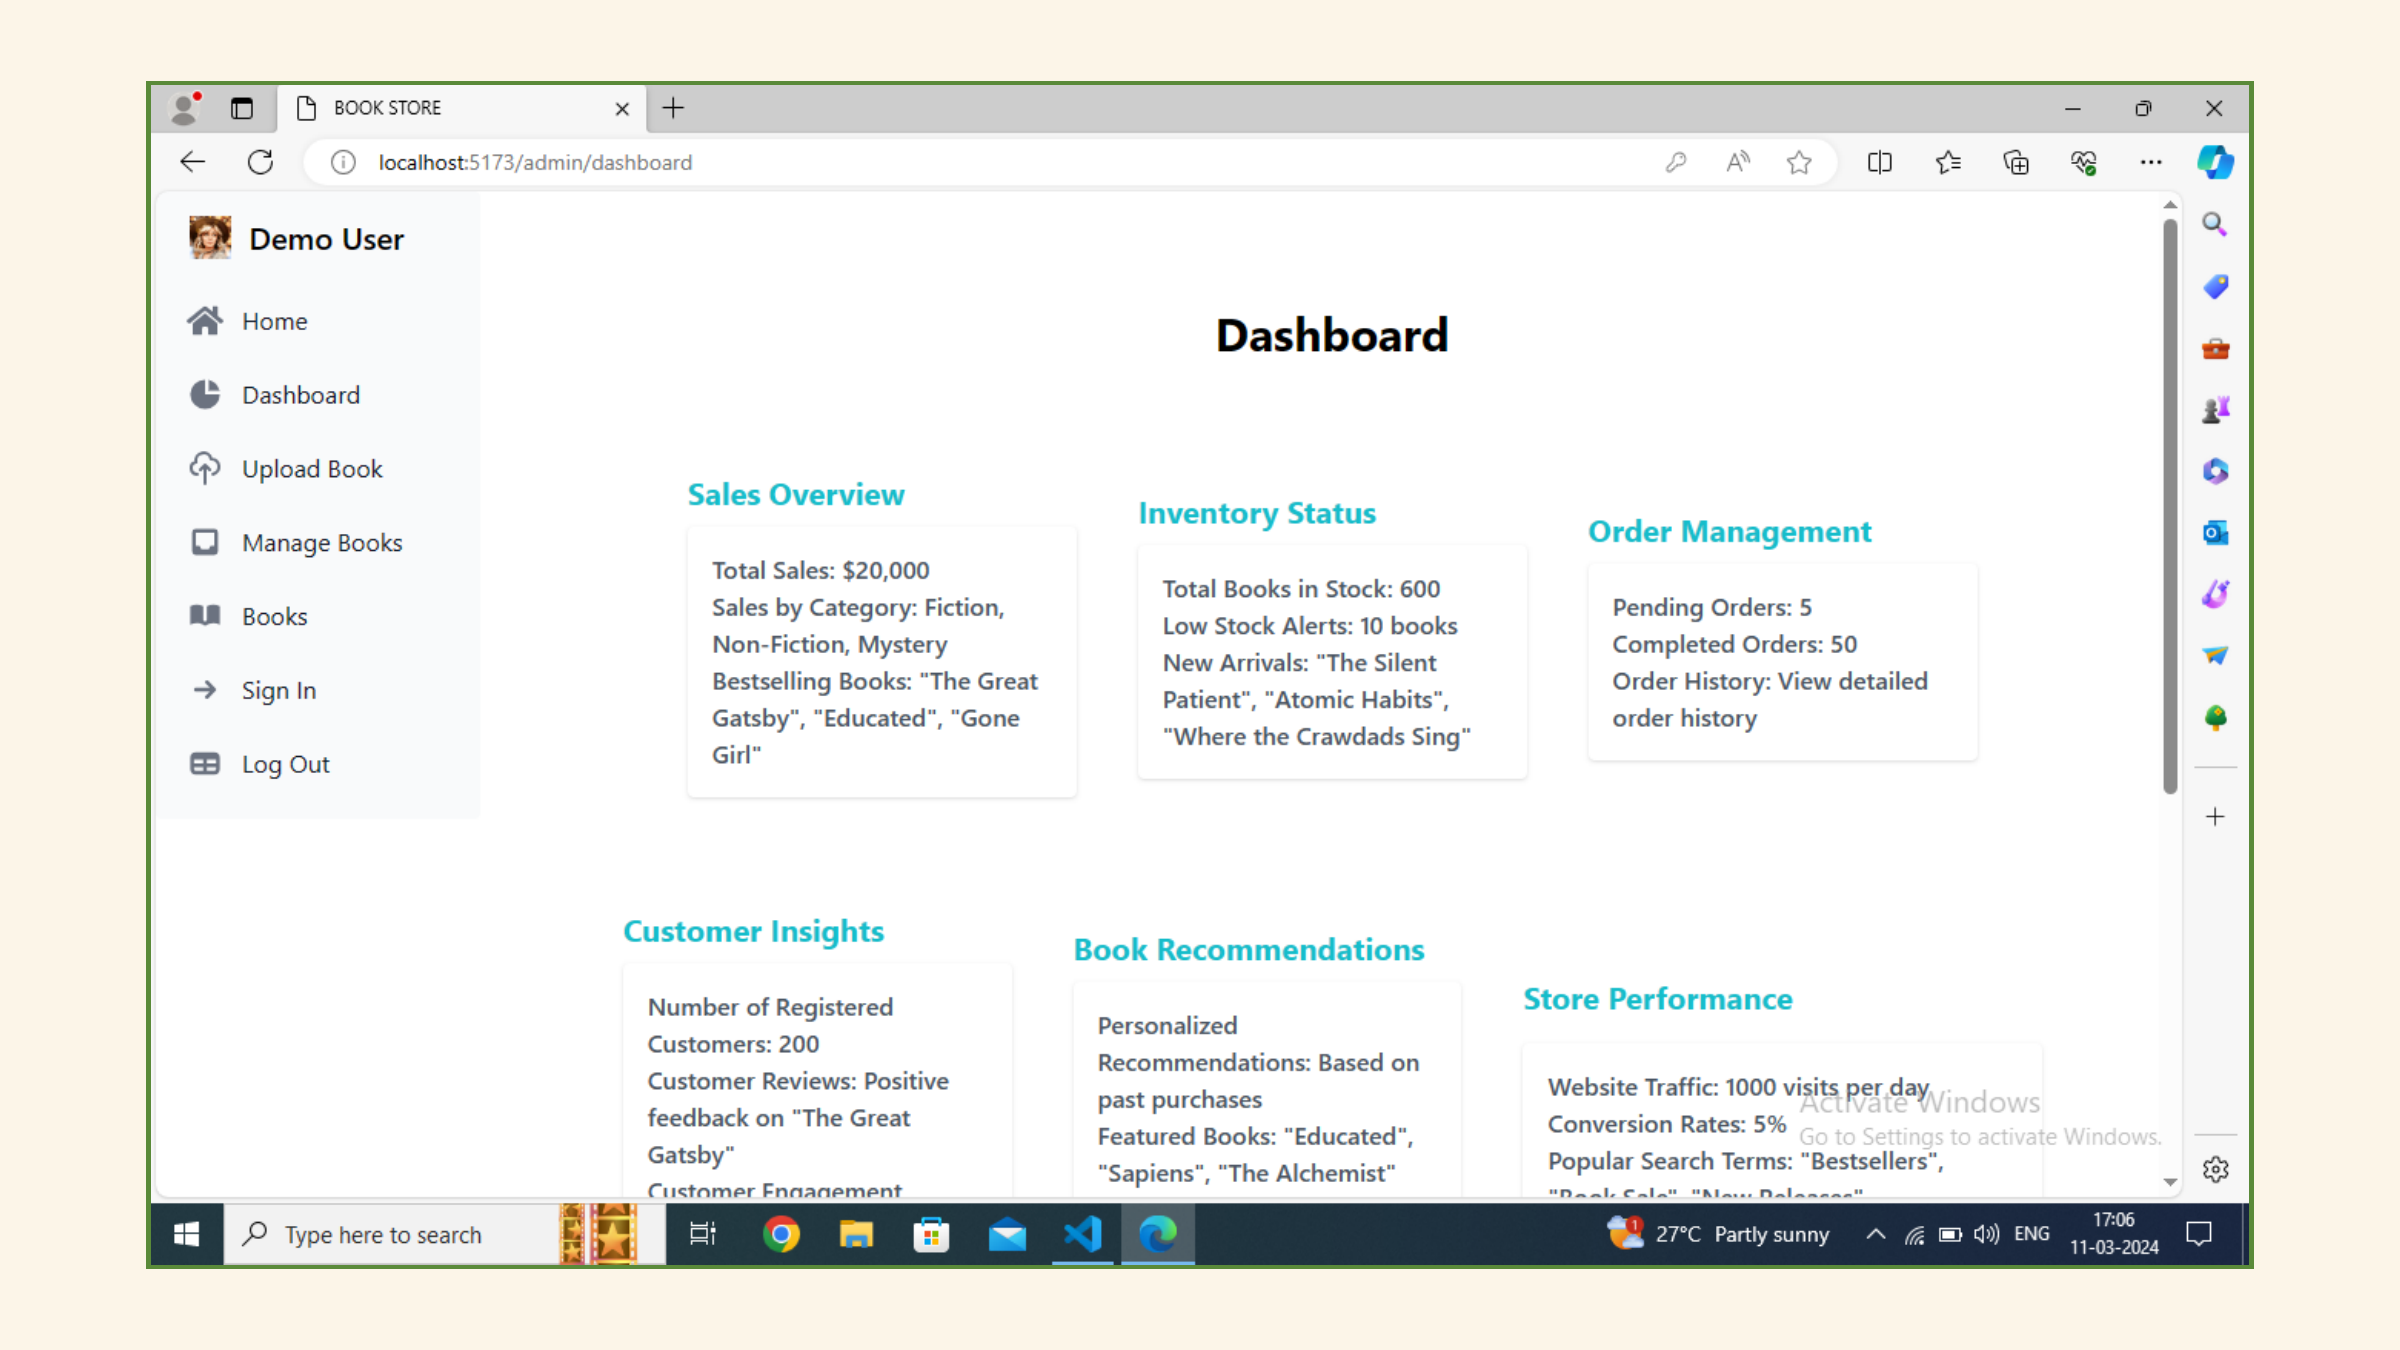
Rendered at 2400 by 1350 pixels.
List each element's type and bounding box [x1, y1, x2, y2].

picture [150, 84, 2250, 1266]
